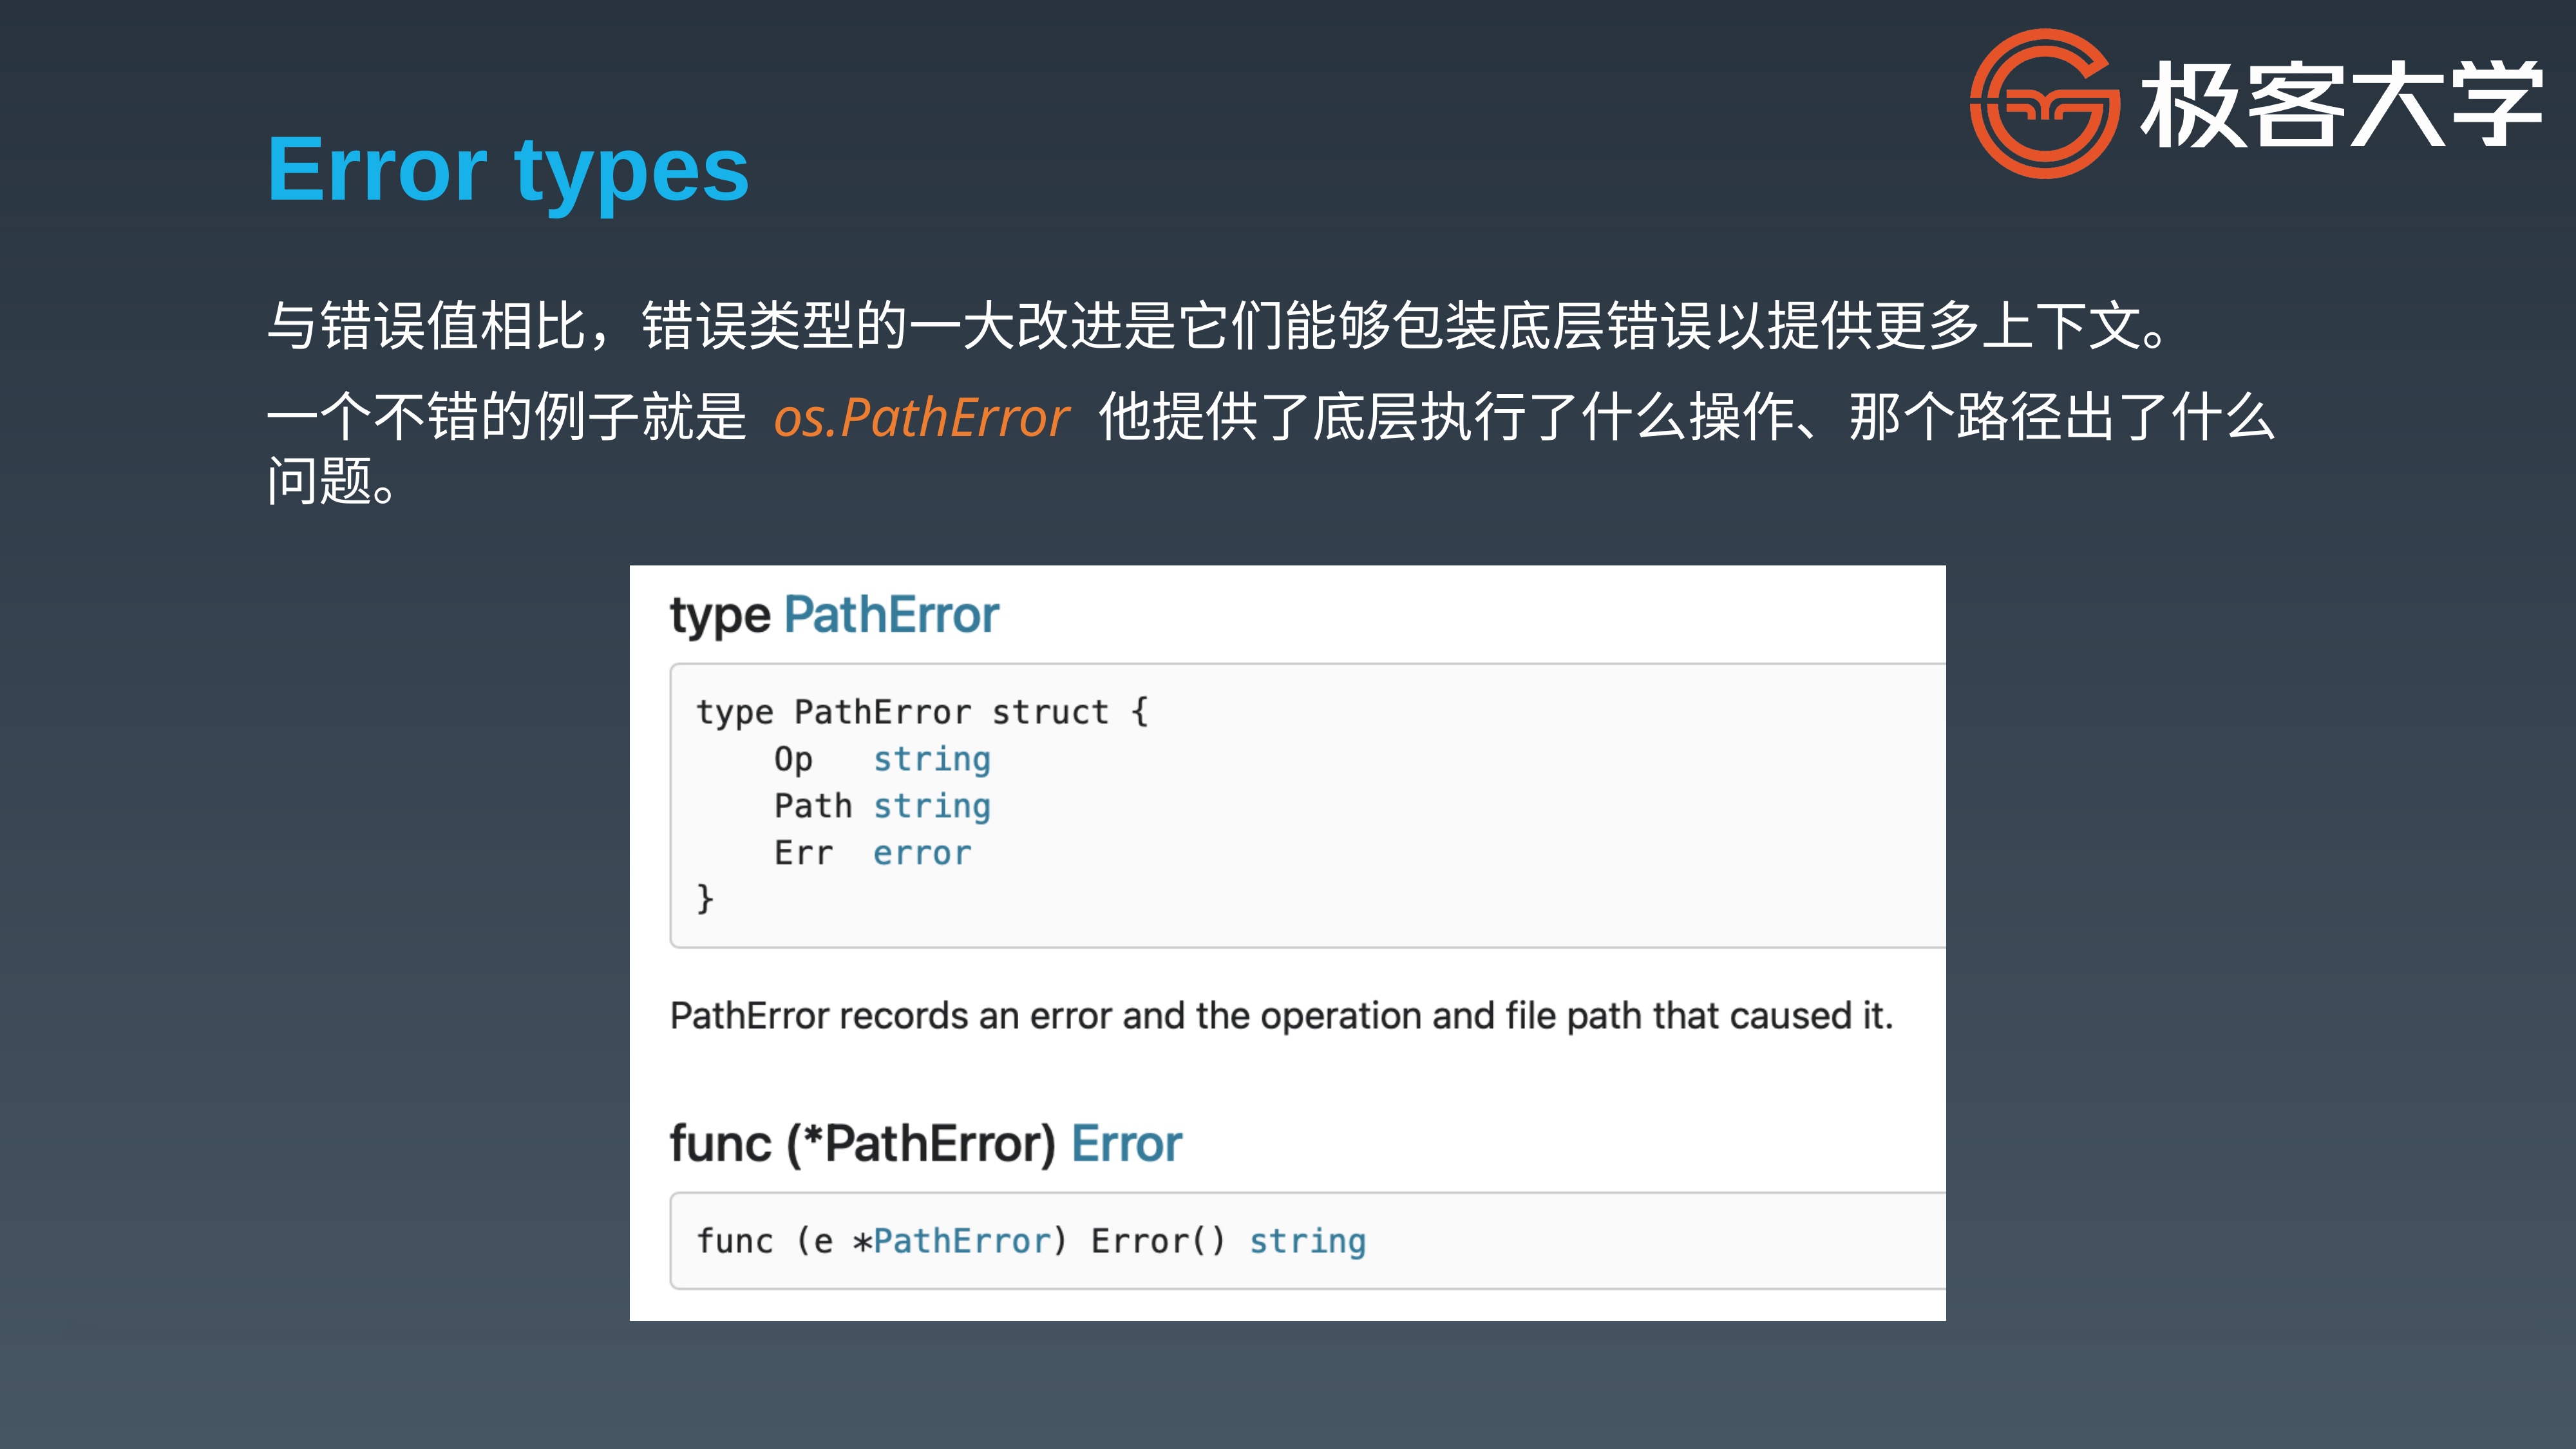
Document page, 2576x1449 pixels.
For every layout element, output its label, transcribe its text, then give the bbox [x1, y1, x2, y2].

list 与错误值相比，错误类型的一大改进是它们能够包装底层错误以提供更多上下文。 一个不错的例子就是 os.PathError 他提供了底层执行了什么操作、那个路径出了什么问题。 [260, 286, 2316, 1407]
title Error types [260, 103, 2316, 243]
picture [0, 0, 2576, 1449]
